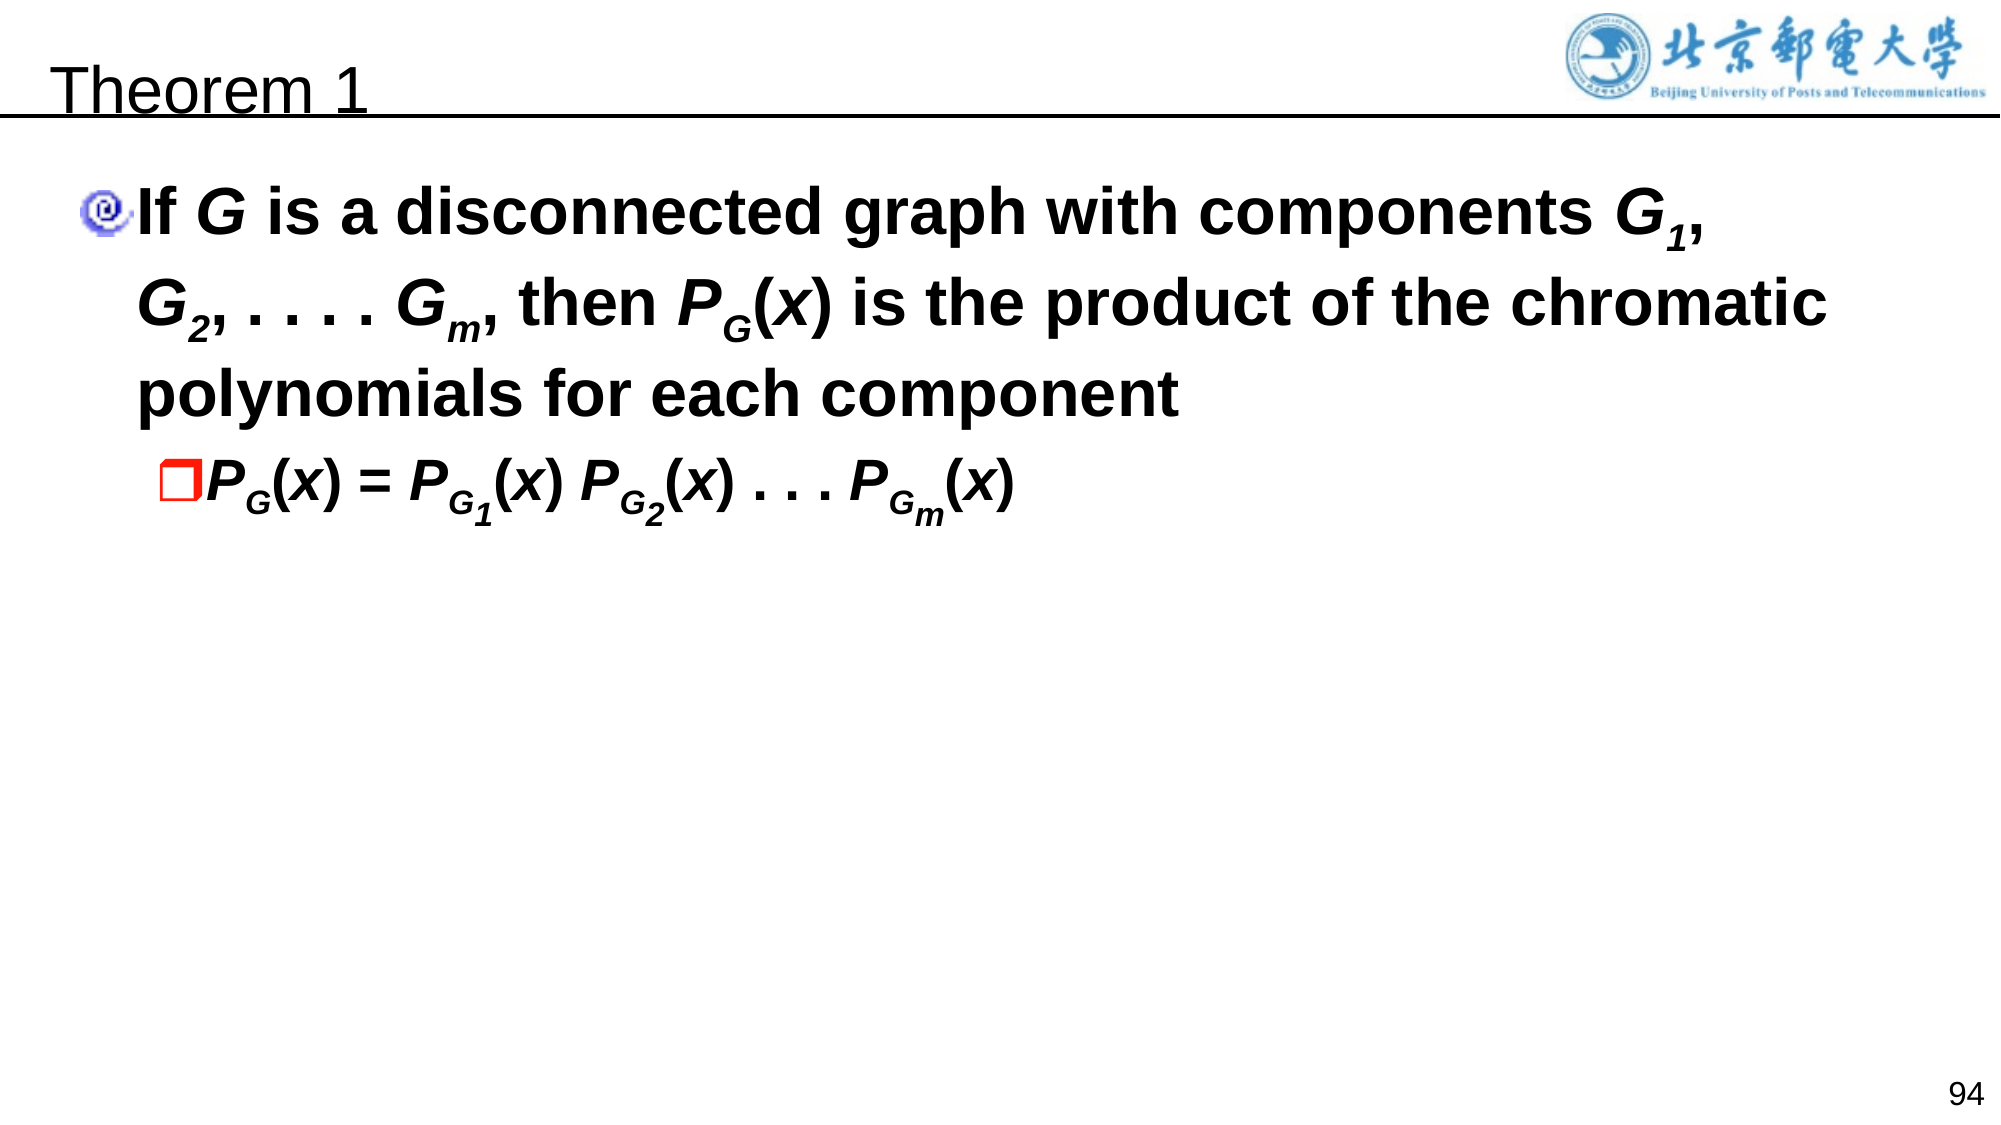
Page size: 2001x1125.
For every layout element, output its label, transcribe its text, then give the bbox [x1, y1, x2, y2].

picture [1849, 13, 1988, 101]
picture [80, 190, 134, 237]
text_box If G is a disconnected graph with components G1, G2, . . . . Gm, then PG(x) is the product of the chromatic polynomials for each component PG(x) = PG1(x) PG2(x) . . . PGm(x) [65, 160, 1866, 1107]
text_box Theorem 1 [34, 0, 1849, 135]
